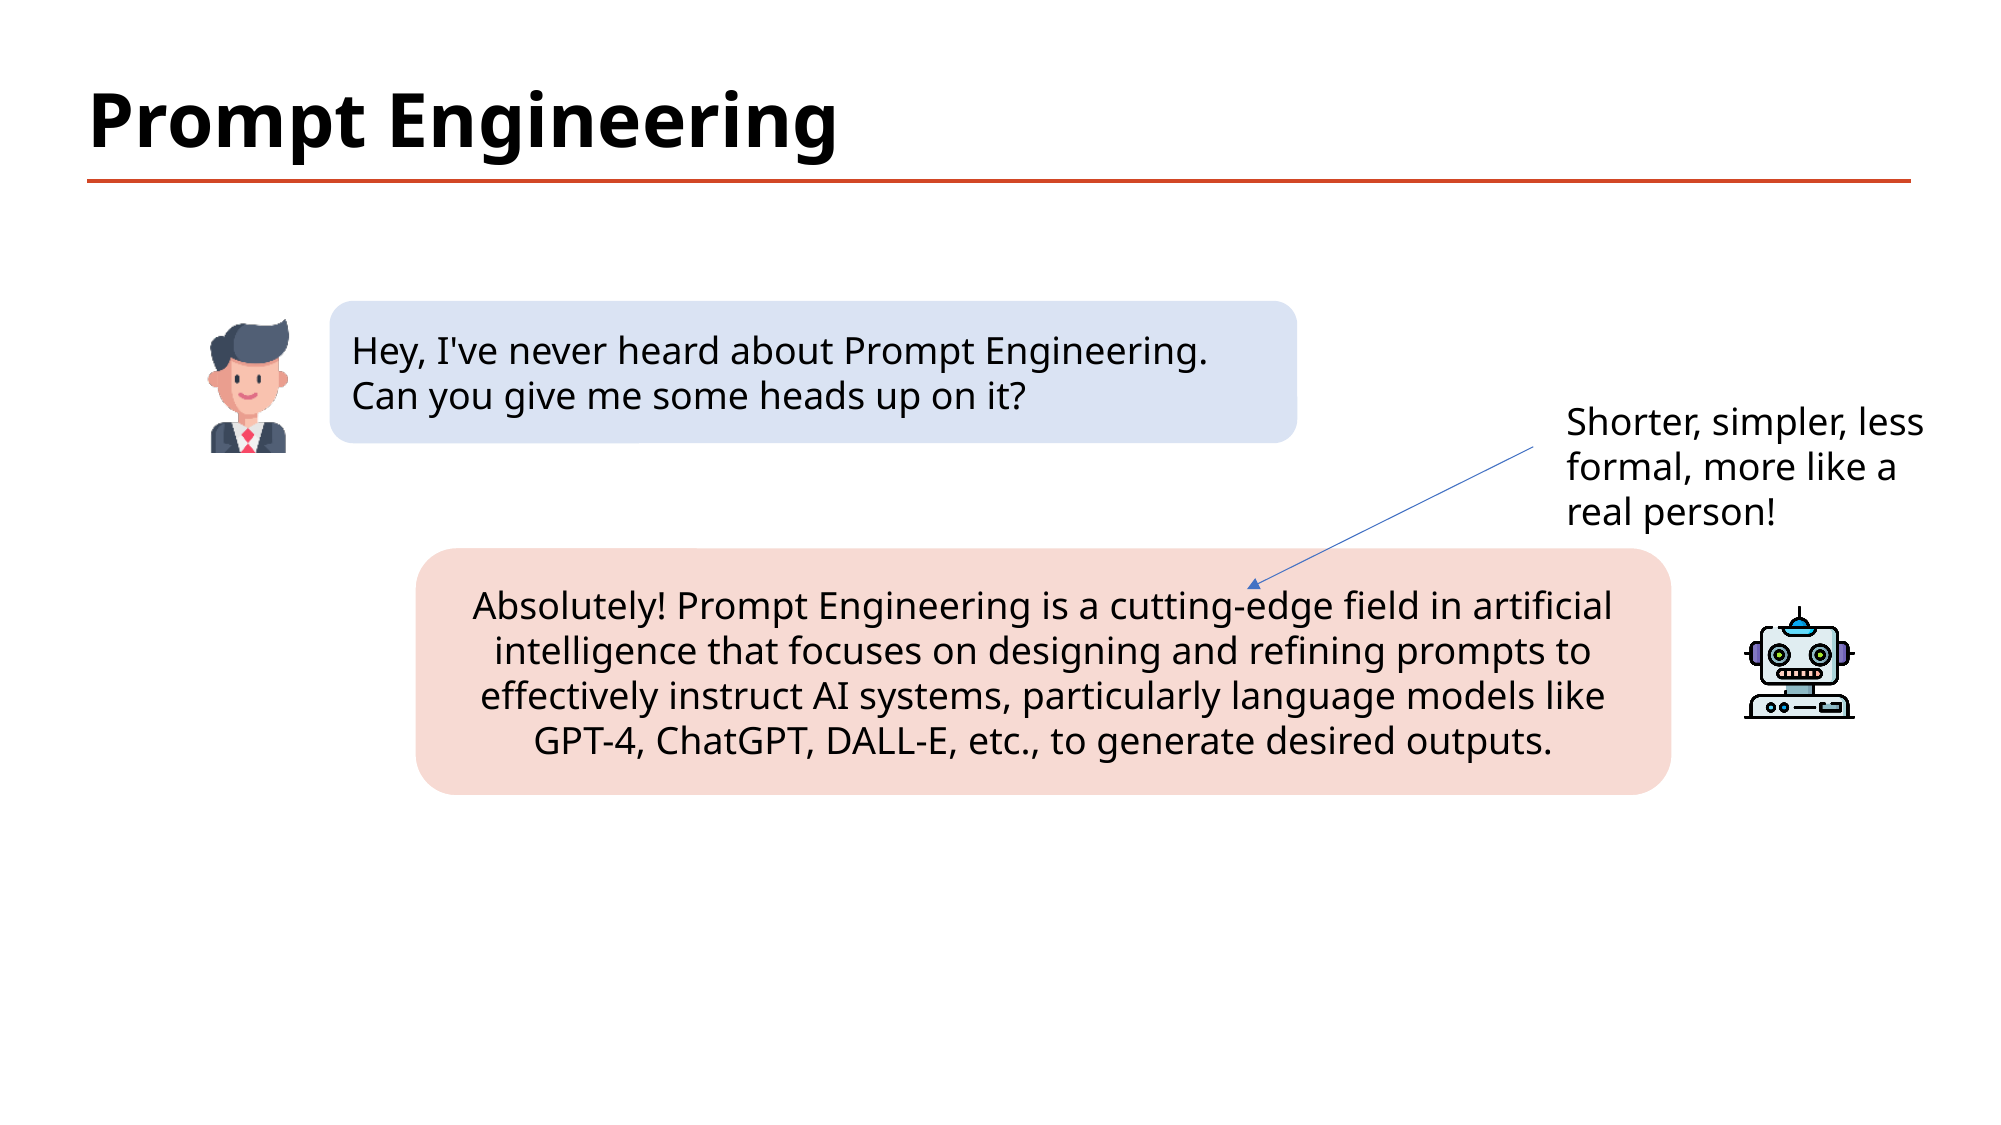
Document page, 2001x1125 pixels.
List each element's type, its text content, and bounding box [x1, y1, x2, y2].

text_box Absolutely! Prompt Engineering is a cutting-edge field in artificial intelligence that focuses on designing and refining prompts to effectively instruct AI systems, particularly language models like GPT-4, ChatGPT, DALL-E, etc., to generate desired outputs. [413, 546, 1674, 798]
text_box Shorter, simpler, less formal, more like a real person! [1551, 391, 1945, 541]
text_box Hey, I've never heard about Prompt Engineering. Can you give me some heads up on it? [328, 299, 1299, 445]
title Prompt Engineering [72, 70, 1897, 176]
picture [182, 319, 315, 453]
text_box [1246, 446, 1534, 590]
picture [1743, 605, 1856, 719]
